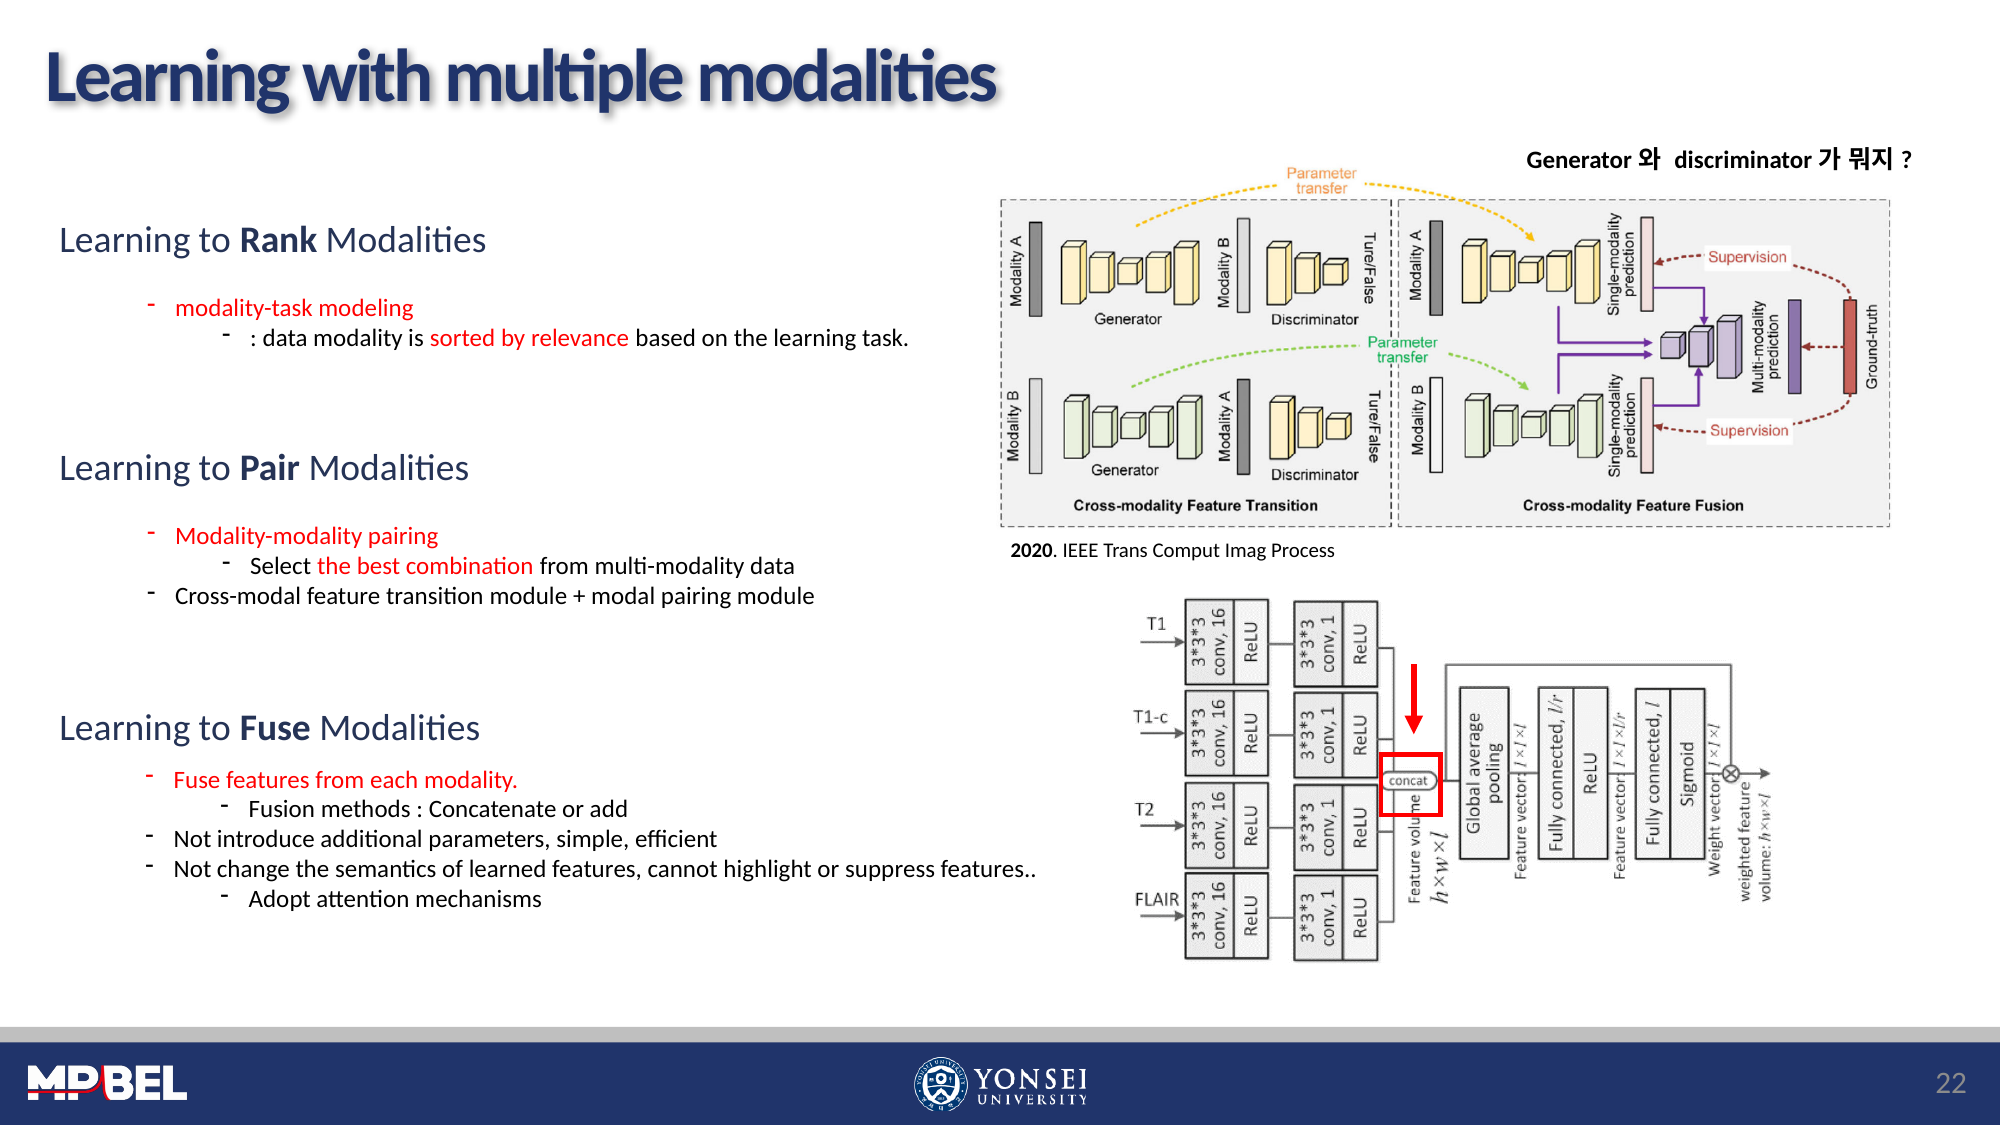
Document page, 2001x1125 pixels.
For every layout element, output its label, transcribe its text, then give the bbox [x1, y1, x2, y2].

picture [1128, 595, 1775, 965]
text_box modality-task modeling : data modality is sorted by relevance based on the learning task. [132, 283, 995, 359]
picture [995, 163, 1894, 530]
text_box Generator와 discriminator가 뭐지? [1511, 135, 1927, 181]
text_box 2020. IEEE Trans Comput Imag Process [995, 530, 1425, 569]
picture [27, 1064, 188, 1101]
text_box Learning to Pair Modalities [44, 435, 523, 496]
text_box Learning to Fuse Modalities [44, 695, 523, 755]
text_box Modality-modality pairing Select the best combination from multi-modality data Cross-modal feature transition module + modal pairing module [132, 512, 996, 647]
title Learning with multiple modalities [30, 30, 1958, 124]
text_box Learning to Rank Modalities [44, 207, 523, 268]
text_box Fuse features from each modality. Fusion methods : Concatenate or add Not introduce additional parameters, simple, efficient Not change the semantics of learned features, cannot highlight or suppress features.. Adopt attention mechanisms [130, 755, 1124, 951]
